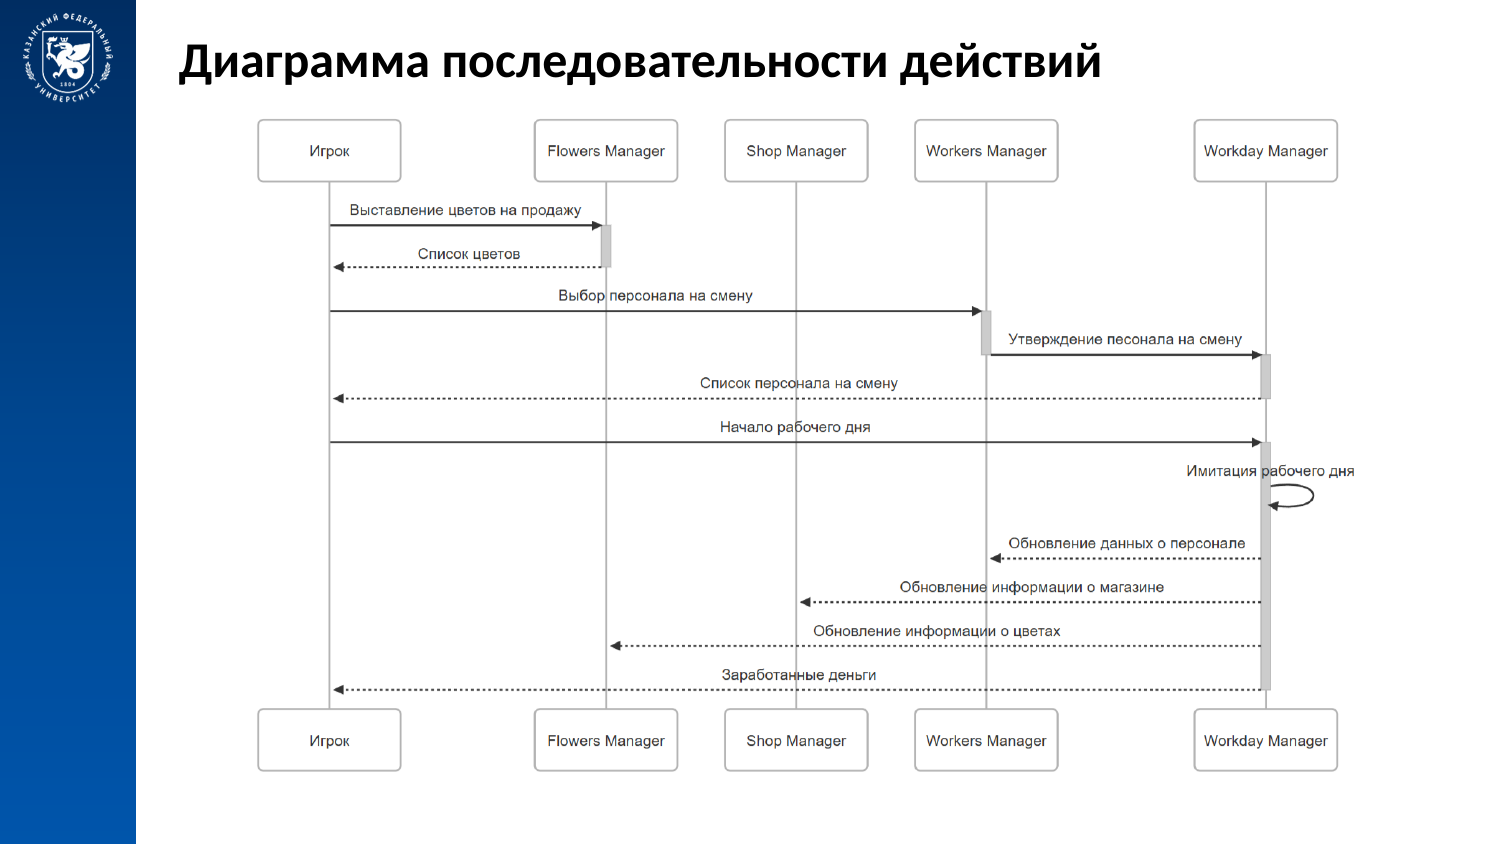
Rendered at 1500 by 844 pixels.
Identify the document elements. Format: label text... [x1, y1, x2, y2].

picture [0, 0, 137, 844]
picture [241, 114, 1360, 783]
text_box Диаграмма последовательности действий [164, 20, 1118, 95]
